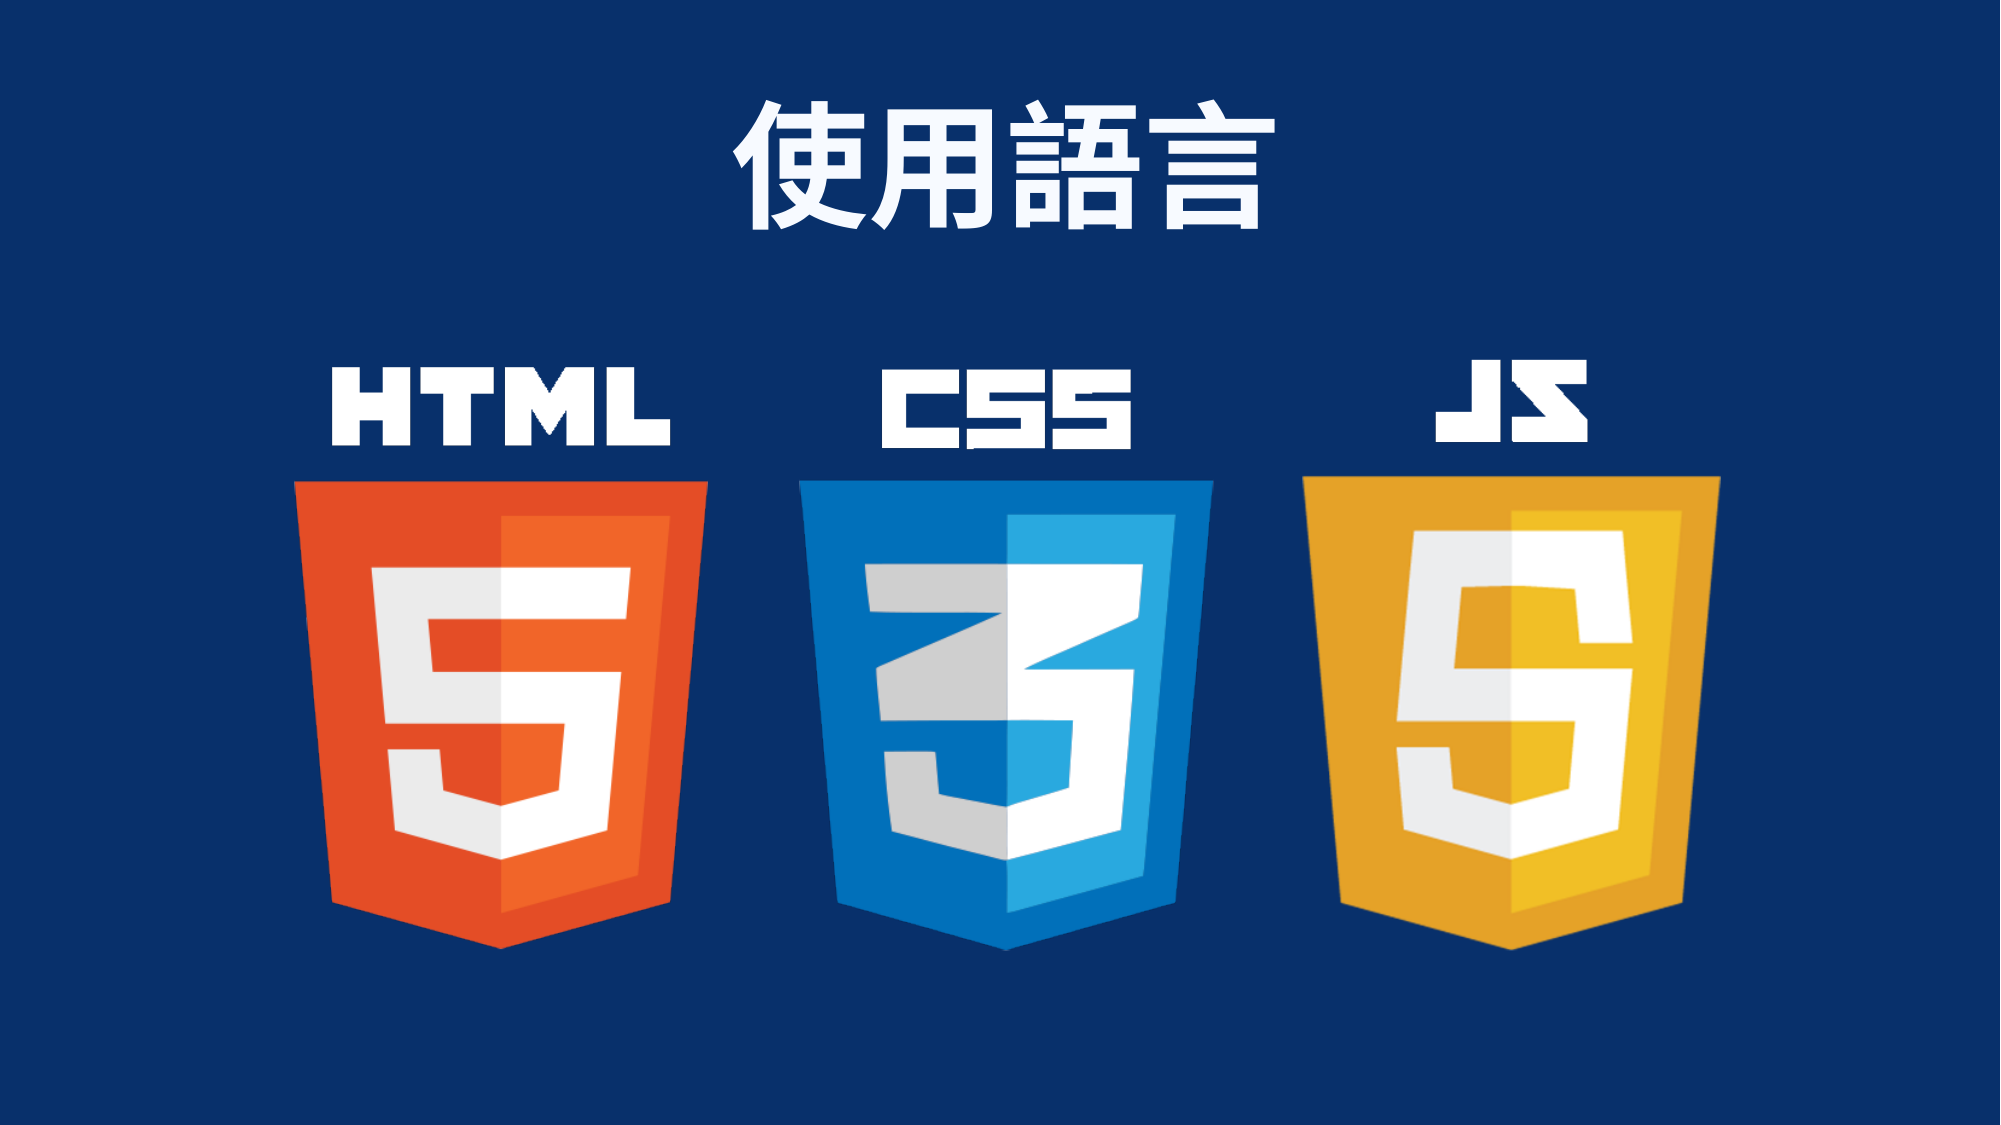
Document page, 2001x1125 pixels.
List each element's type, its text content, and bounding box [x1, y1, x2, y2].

picture [181, 282, 1832, 997]
text_box 使用語言 [716, 72, 1297, 252]
